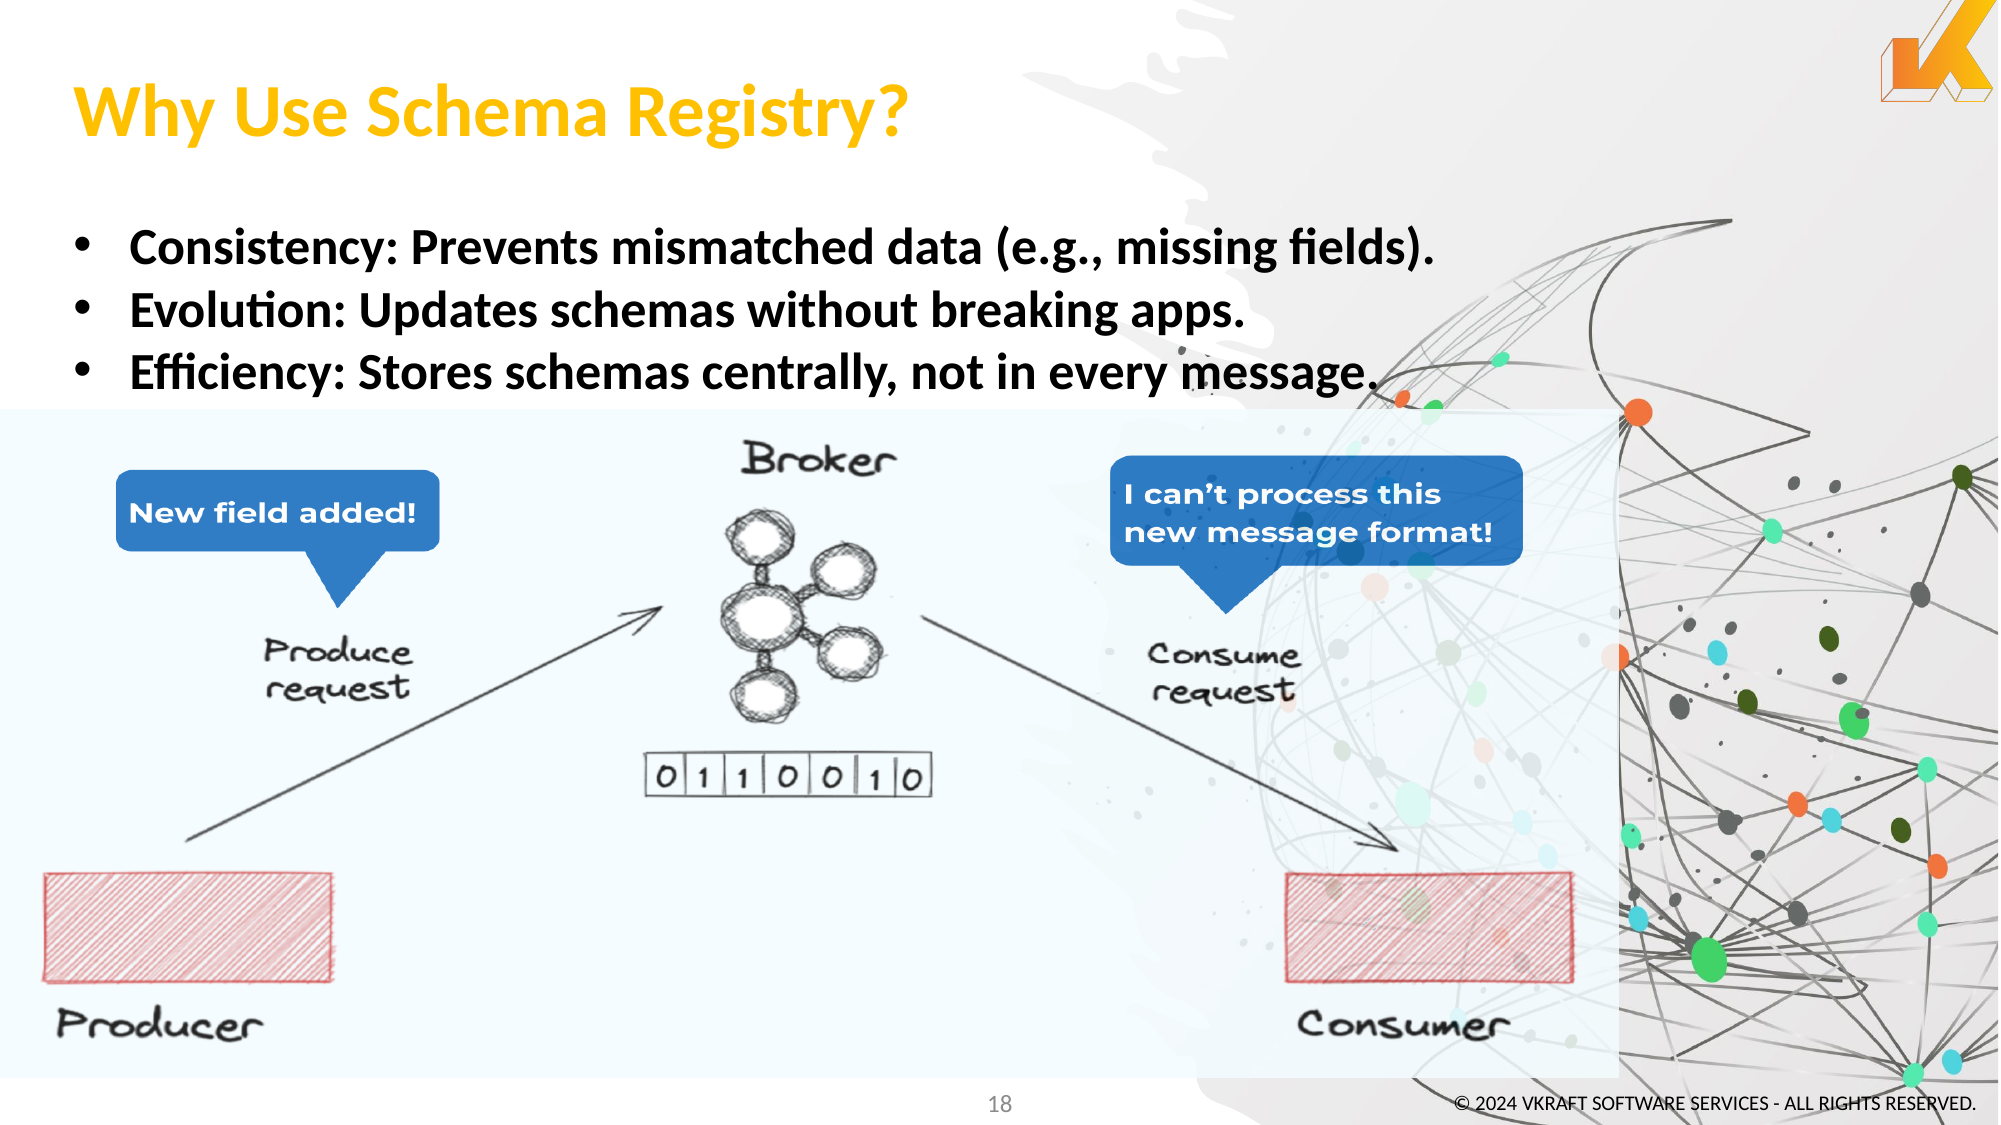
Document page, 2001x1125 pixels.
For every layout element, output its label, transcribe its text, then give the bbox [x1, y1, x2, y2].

title Why Use Schema Registry? [58, 46, 1379, 205]
picture [0, 0, 1999, 1125]
text_box Consistency: Prevents mismatched data (e.g., missing fields). Evolution: Updates schemas without breaking apps. Efficiency: Stores schemas centrally, not in every message. [58, 205, 1677, 408]
